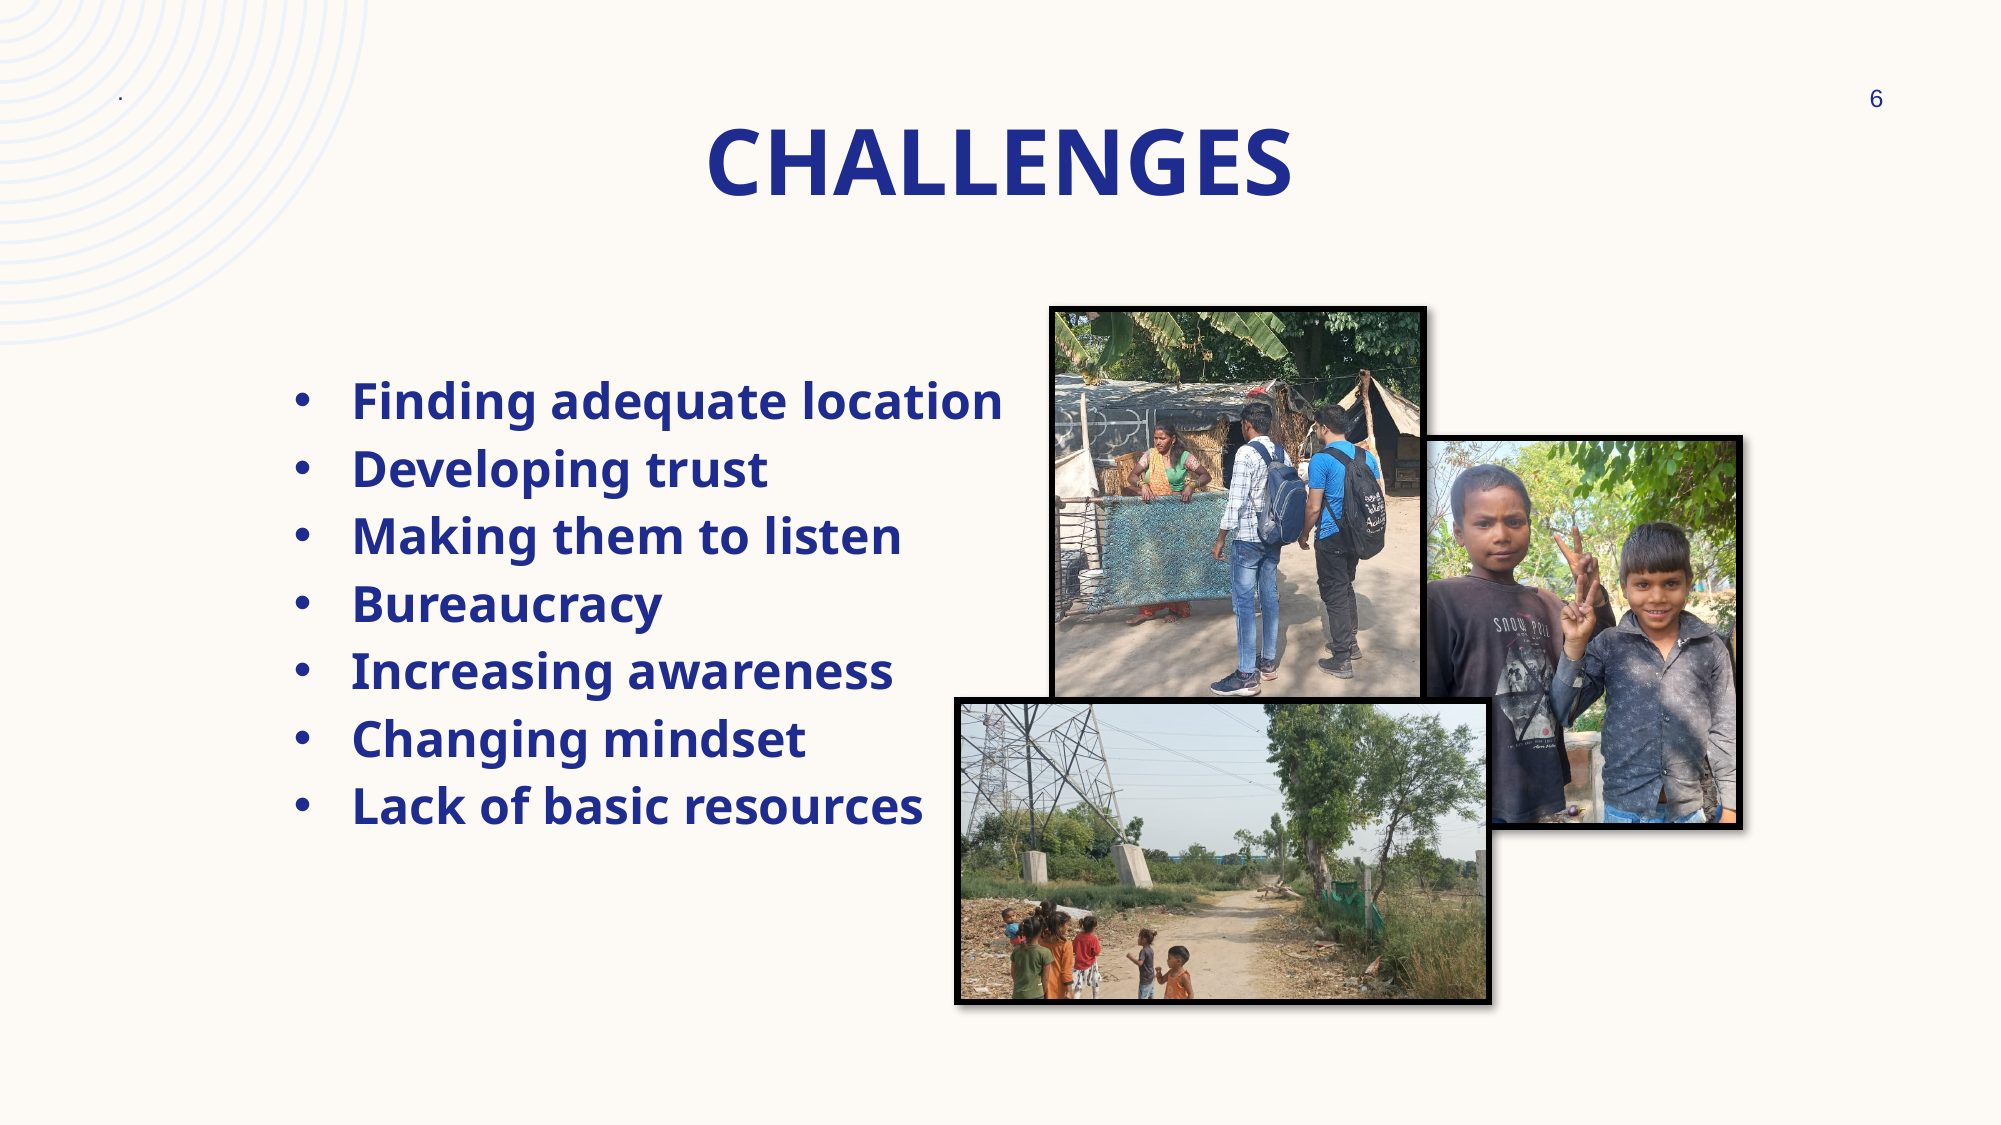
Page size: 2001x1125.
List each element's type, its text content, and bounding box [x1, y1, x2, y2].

list Finding adequate location Developing trust Making them to listen Bureaucracy Increasing awareness Changing mindset Lack of basic resources [278, 362, 1047, 999]
footer . [101, 68, 627, 114]
slide_number 6 [1795, 75, 1958, 120]
title Challenges [124, 96, 1875, 223]
picture [960, 312, 1737, 999]
